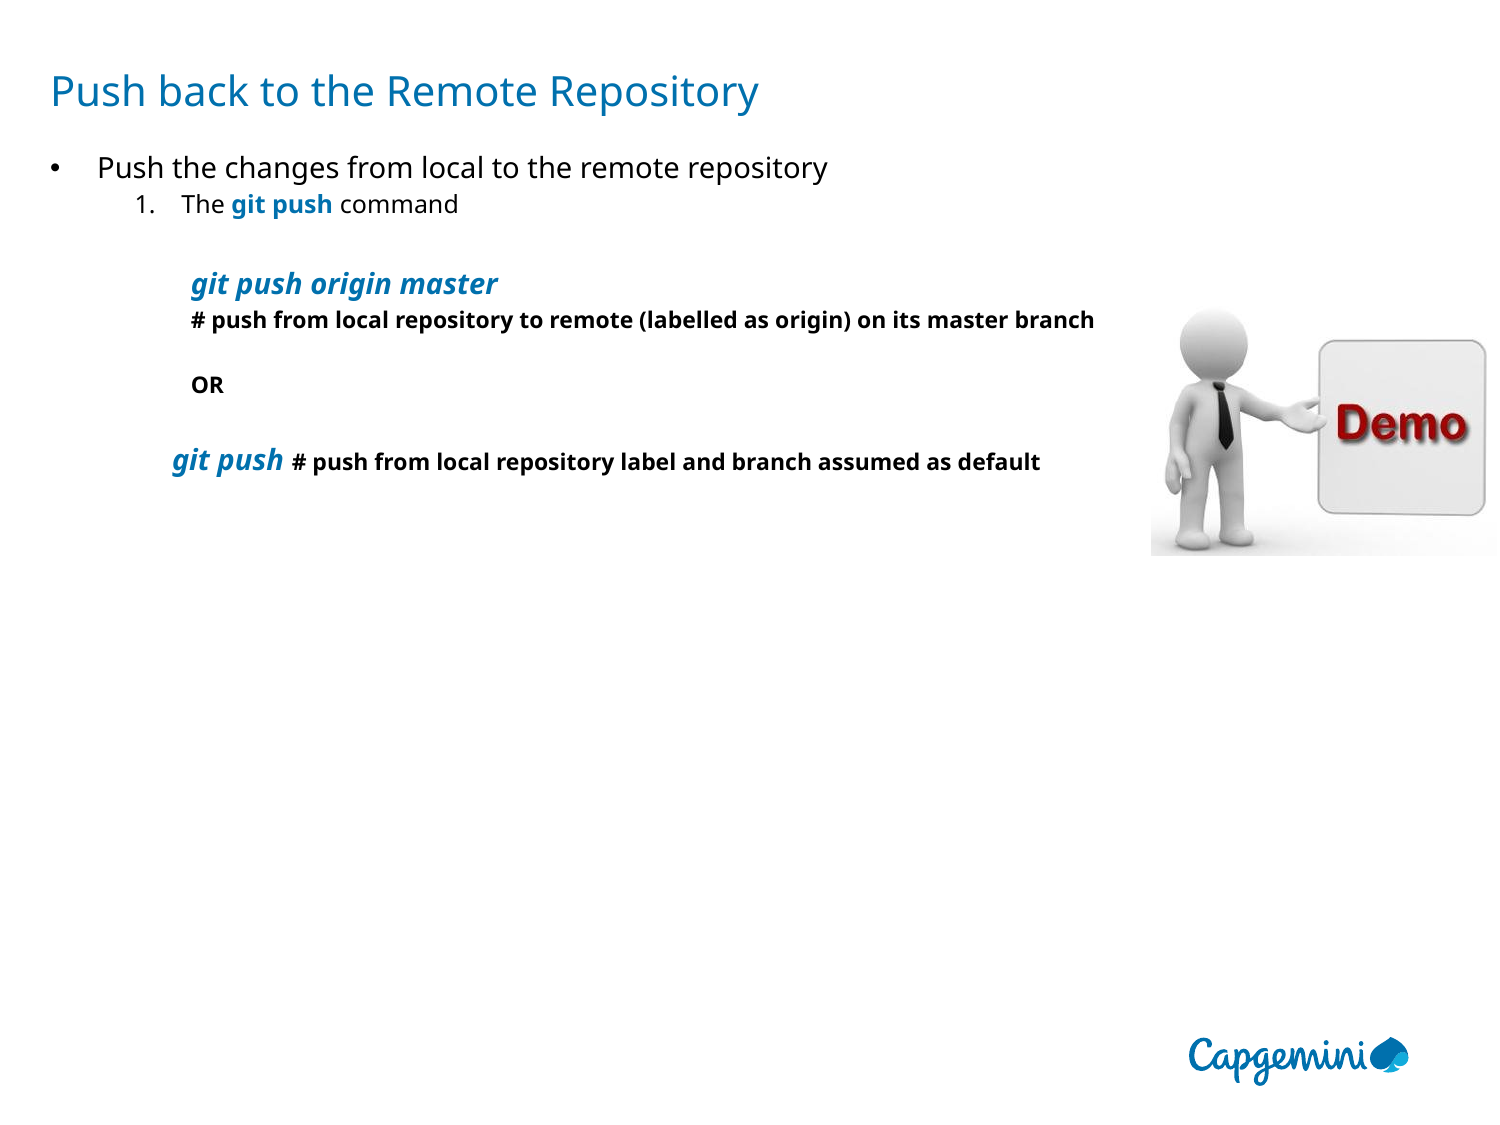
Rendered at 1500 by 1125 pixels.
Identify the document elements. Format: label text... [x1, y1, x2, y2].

picture [1368, 299, 1497, 556]
list Push the changes from local to the remote repository The git push command git push origin master # push from local repository to remote (labelled as origin) on its master branch OR git push # push from local repository label and branch assumed as default [49, 152, 1368, 915]
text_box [1189, 1036, 1409, 1086]
title Push back to the Remote Repository [49, 67, 1450, 209]
